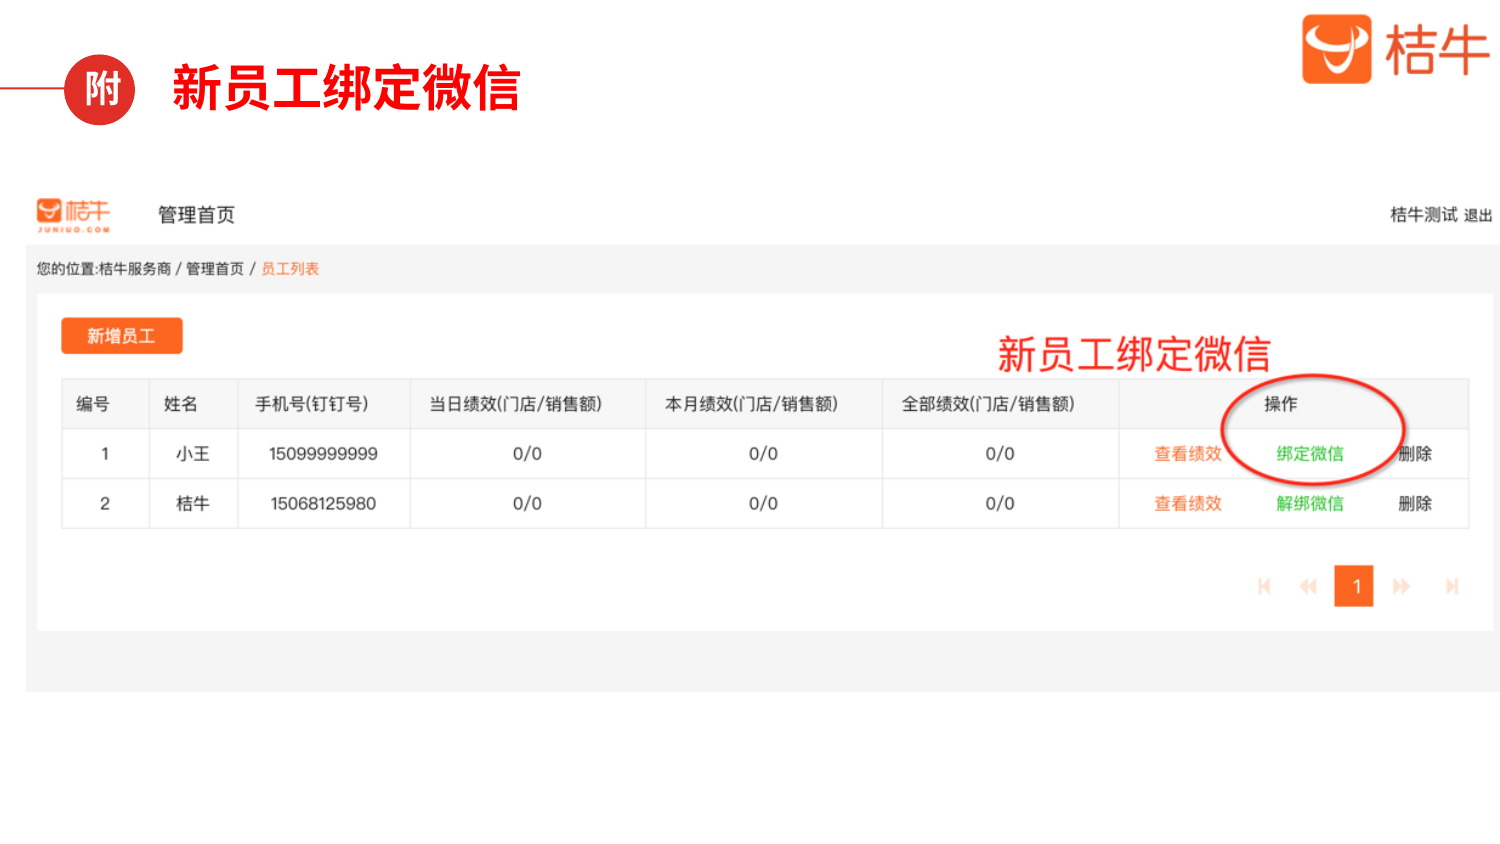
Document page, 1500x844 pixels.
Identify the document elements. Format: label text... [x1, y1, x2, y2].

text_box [0, 54, 136, 126]
picture [25, 184, 1500, 692]
text_box 新员工绑定微信 [157, 41, 1224, 131]
picture [1295, 7, 1500, 94]
